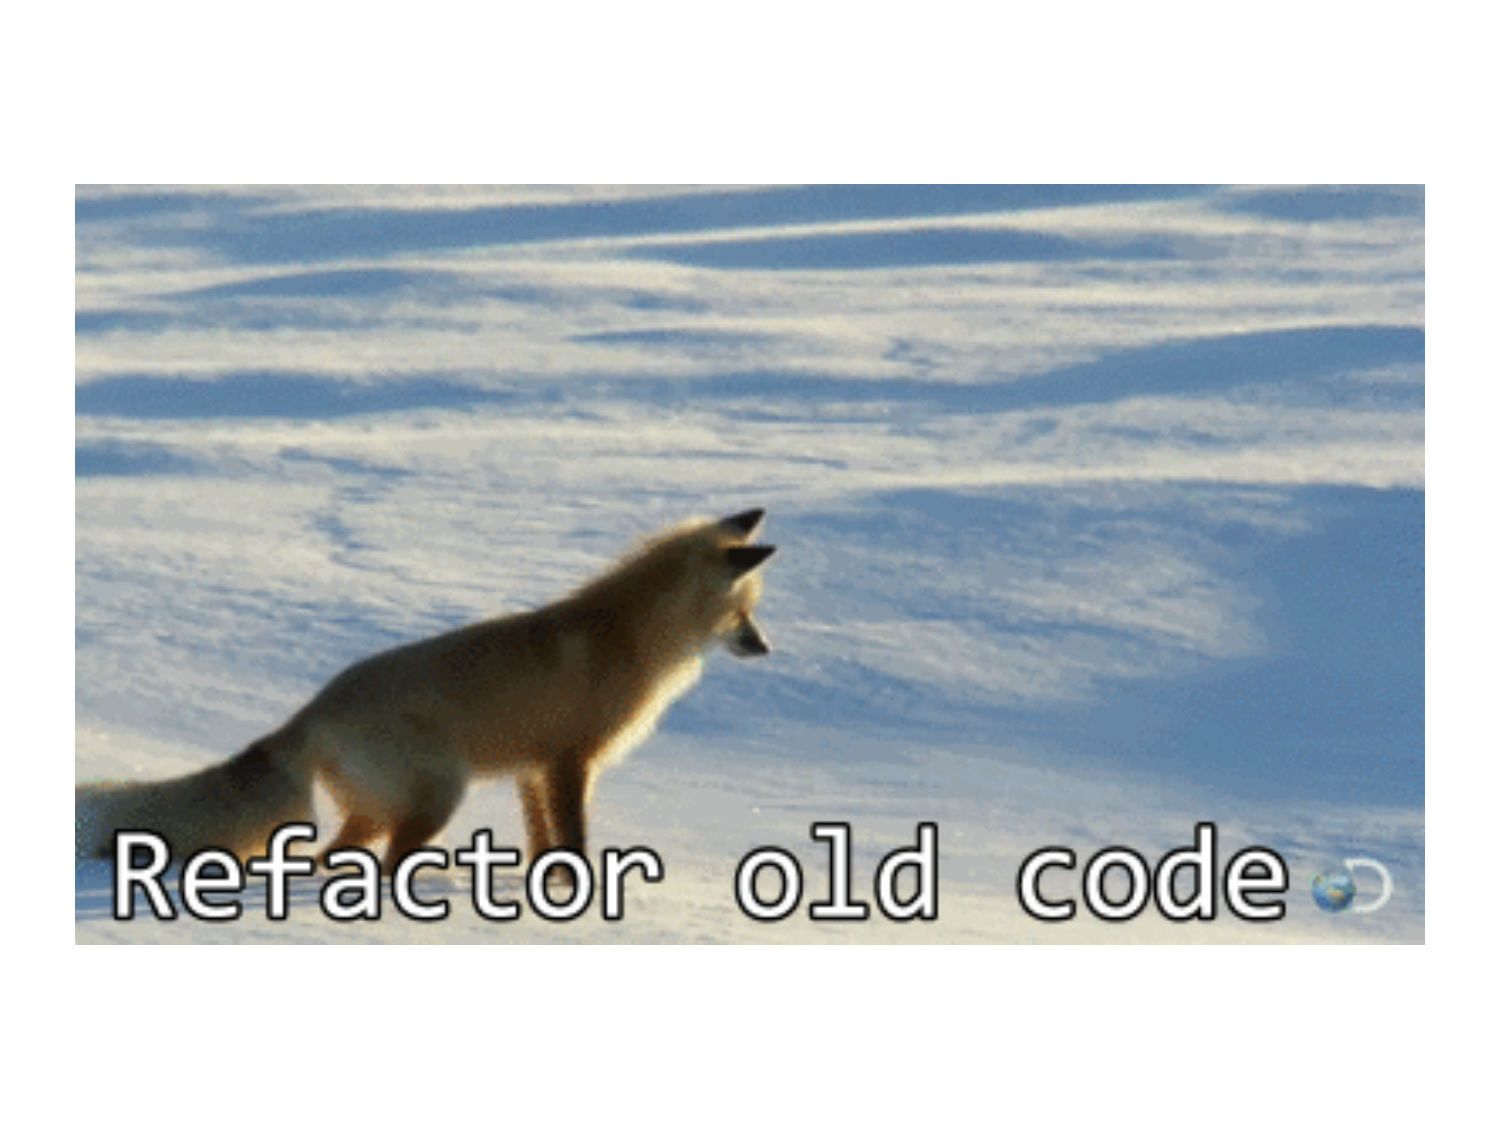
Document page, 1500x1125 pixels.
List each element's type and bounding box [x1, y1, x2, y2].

list [74, 123, 1426, 1006]
